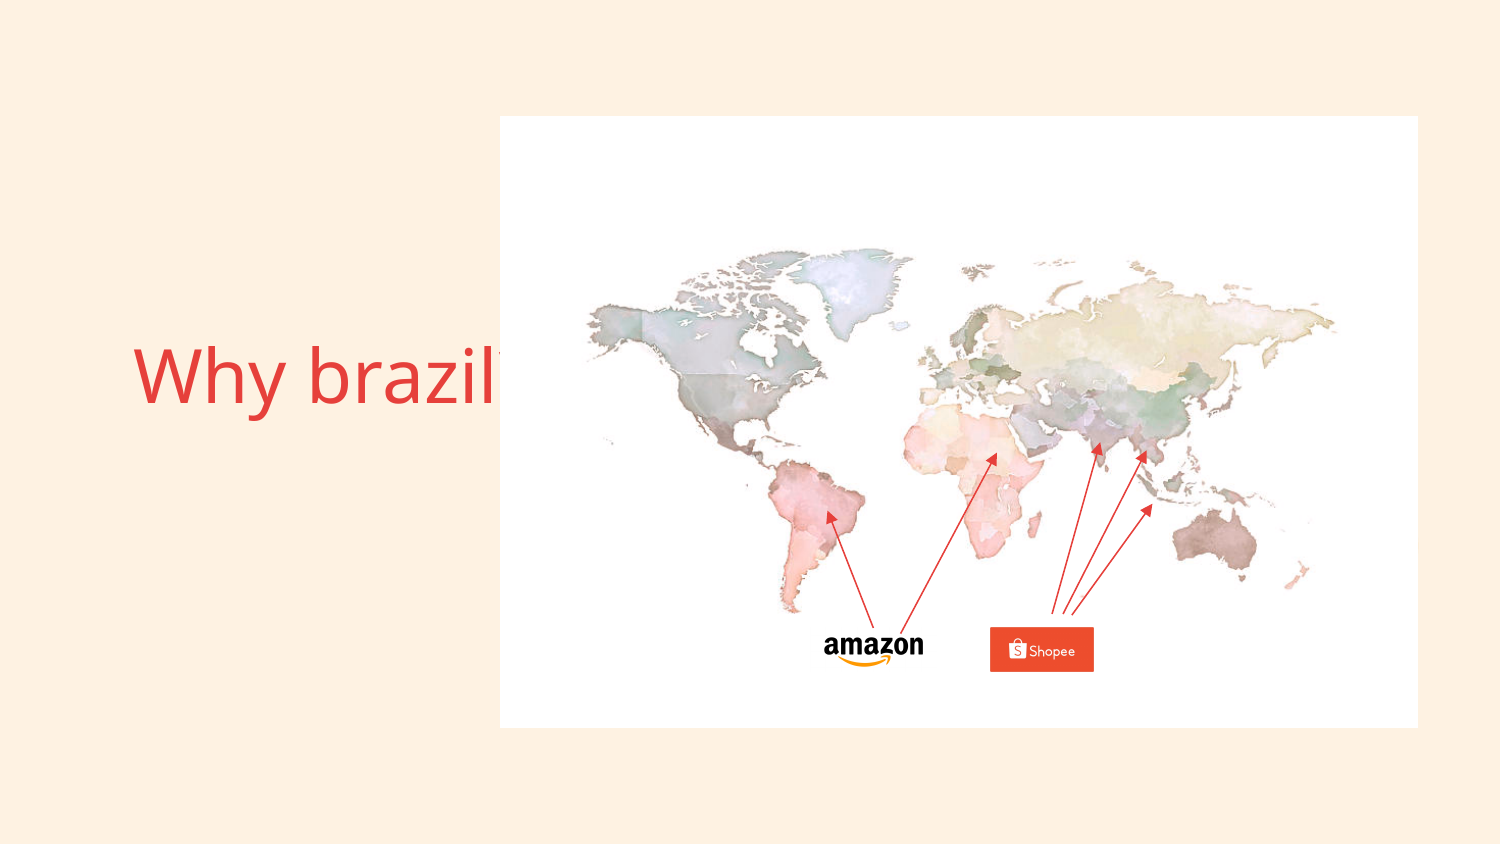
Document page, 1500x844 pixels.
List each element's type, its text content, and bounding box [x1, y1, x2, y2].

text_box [1105, 450, 1147, 502]
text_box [900, 452, 998, 634]
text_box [1051, 441, 1101, 615]
picture [500, 116, 1418, 728]
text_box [827, 510, 874, 629]
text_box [1105, 503, 1153, 616]
title Why brazil? [118, 107, 757, 434]
